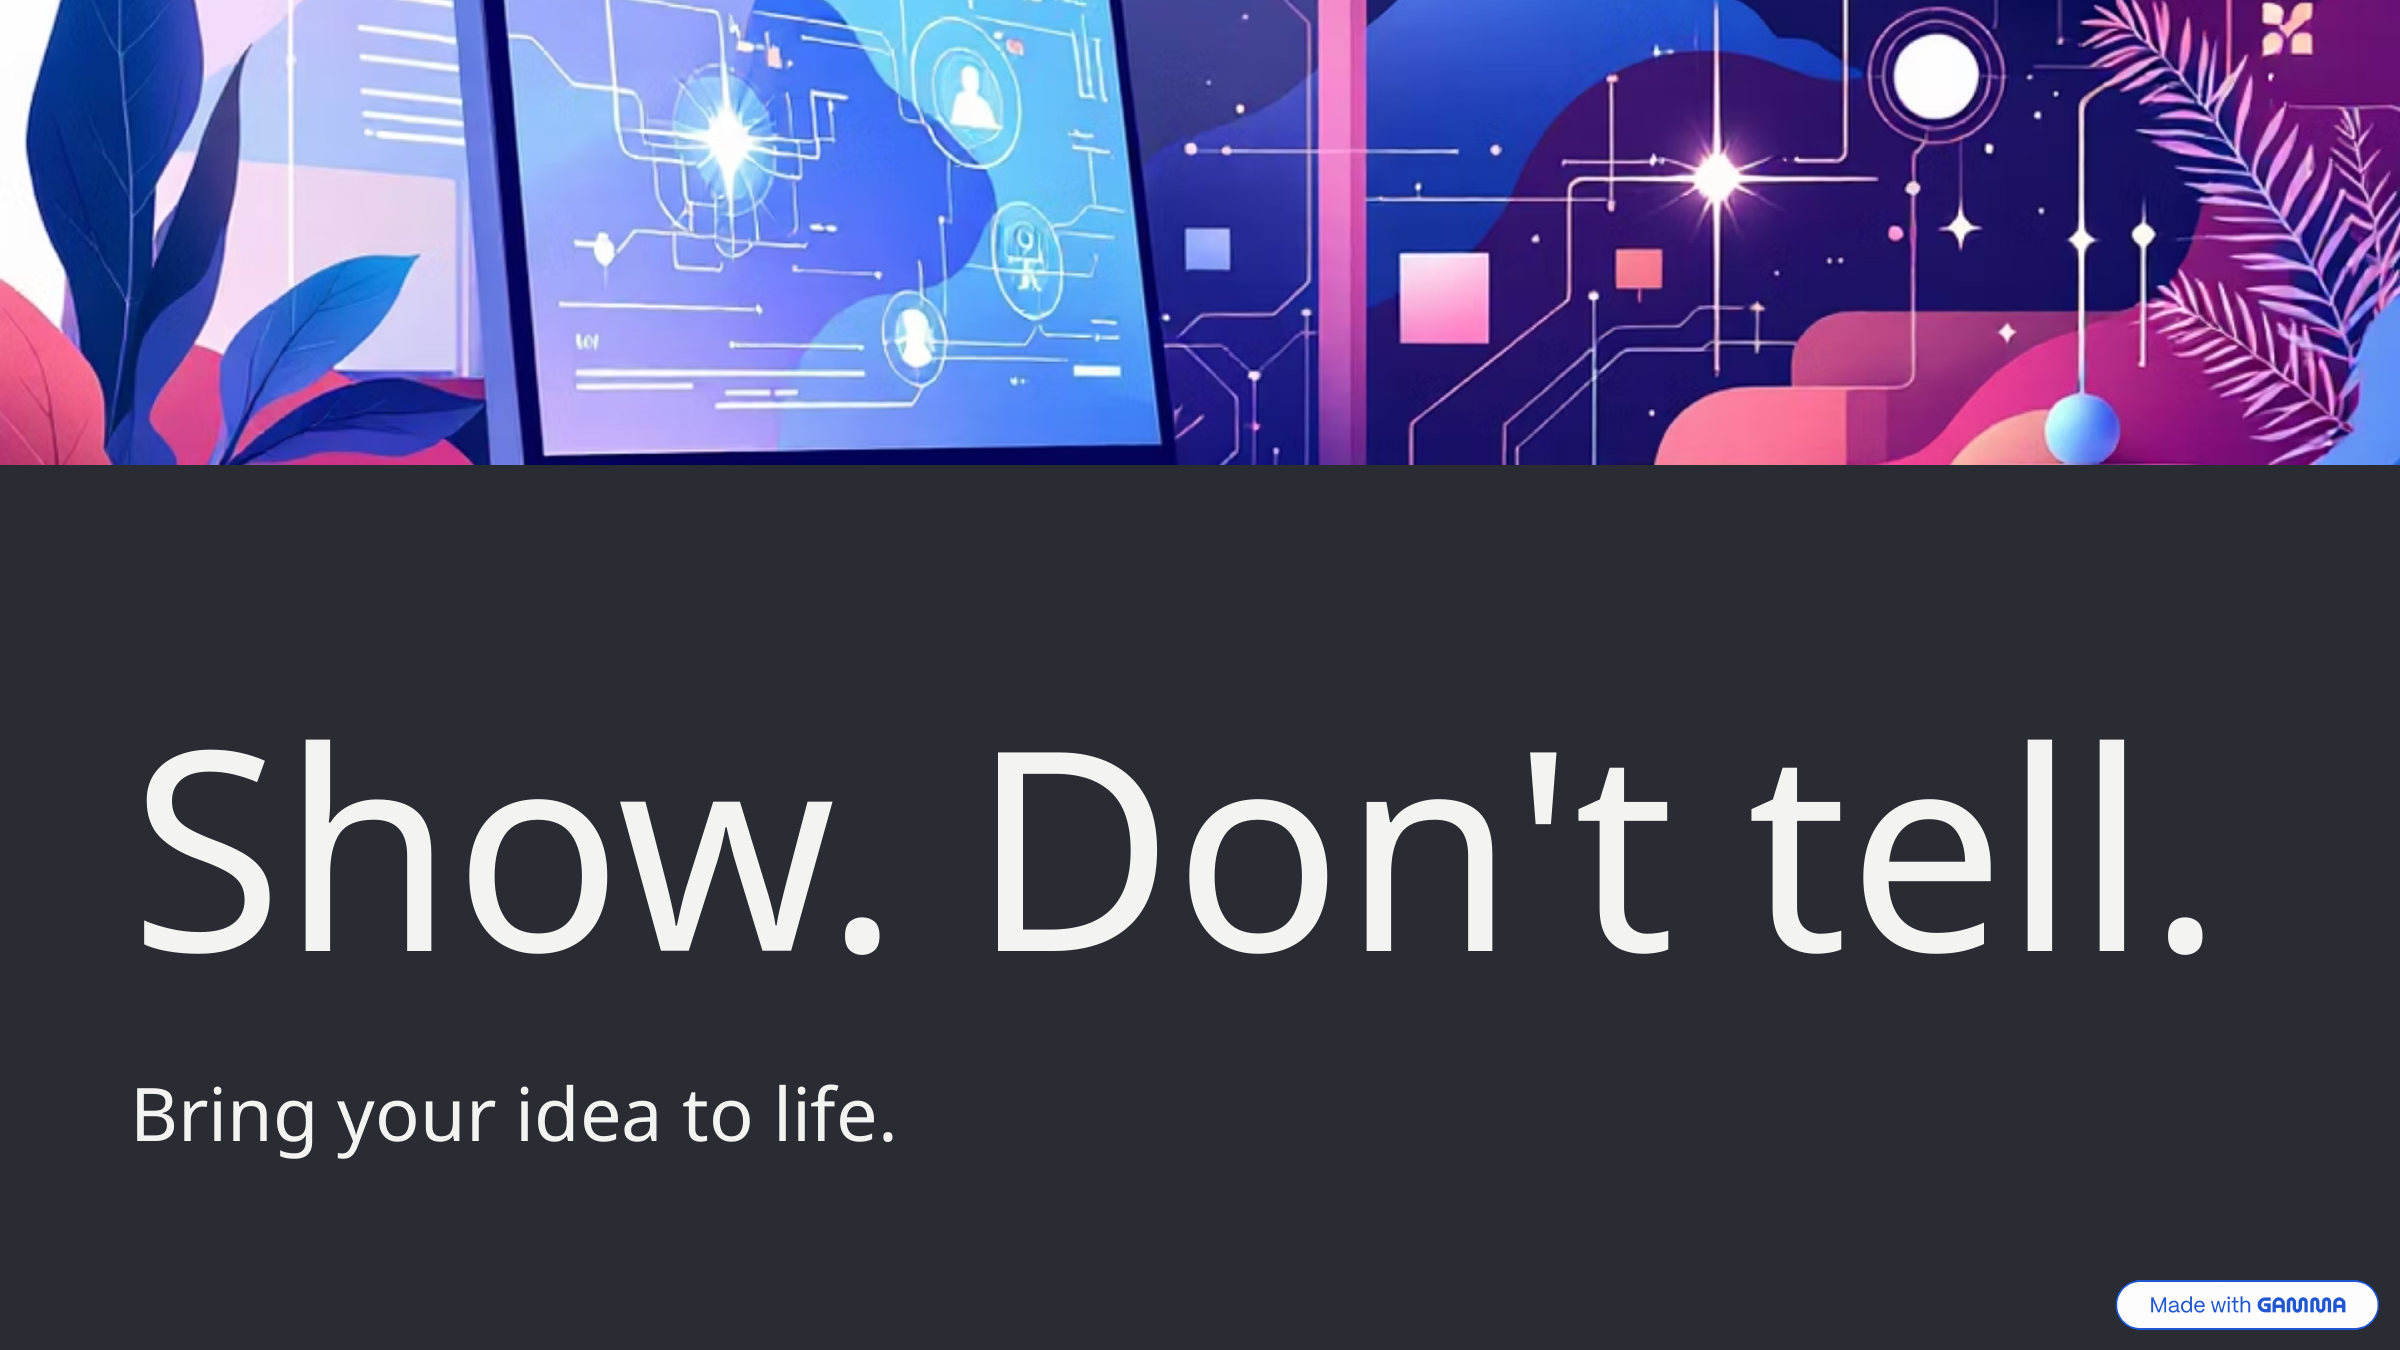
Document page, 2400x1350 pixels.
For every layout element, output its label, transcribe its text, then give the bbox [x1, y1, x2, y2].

text_box Show. Don't tell. [130, 658, 2270, 1008]
picture [0, 0, 2400, 466]
text_box Bring your idea to life. [130, 1063, 875, 1157]
picture [2106, 1271, 2389, 1339]
